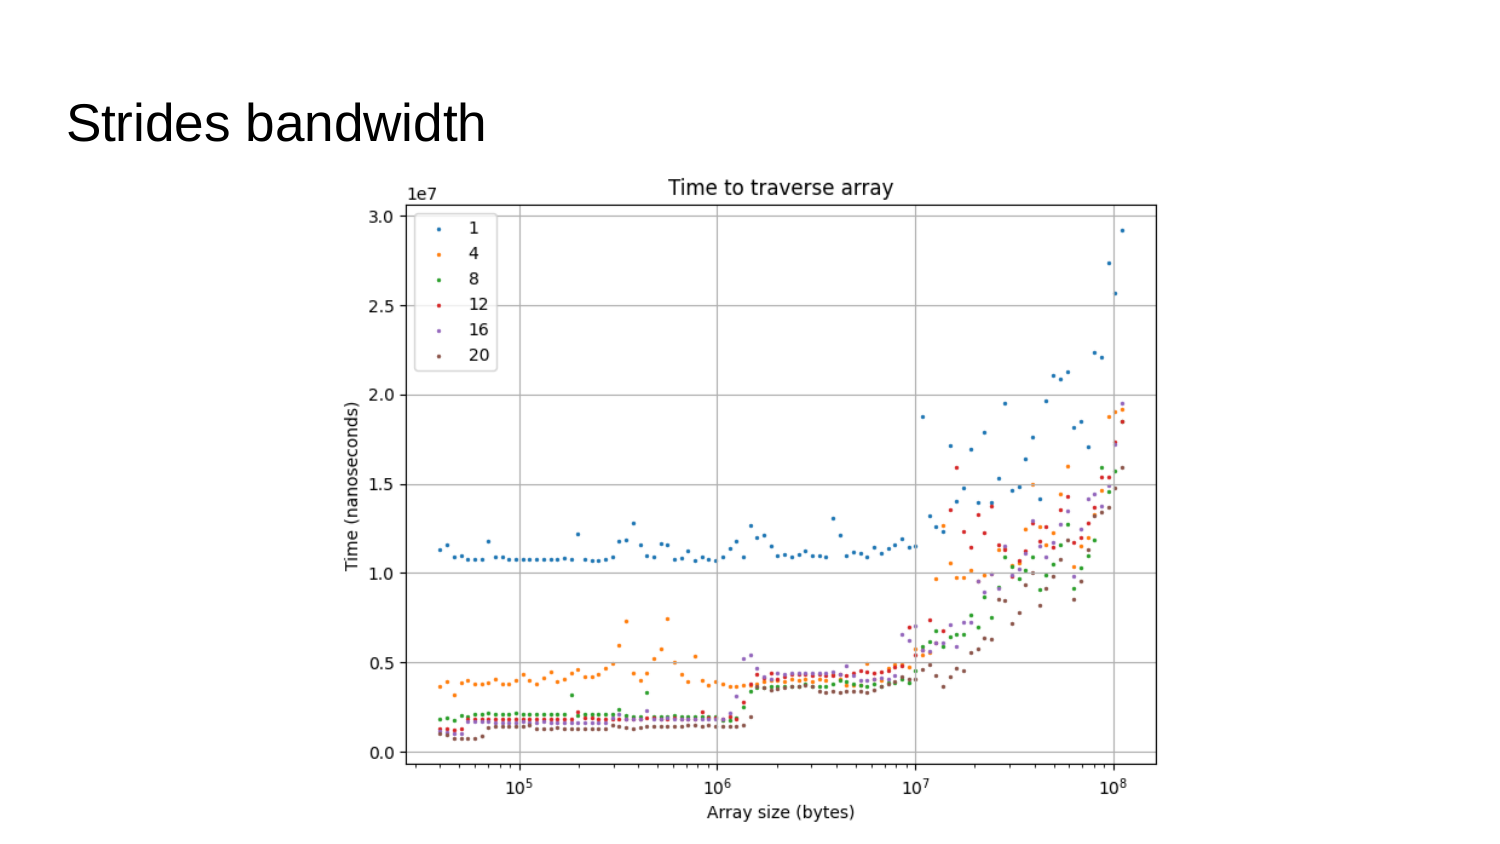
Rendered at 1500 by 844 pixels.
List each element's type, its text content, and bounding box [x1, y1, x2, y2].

picture [332, 166, 1168, 835]
title Strides bandwidth [51, 72, 1449, 167]
